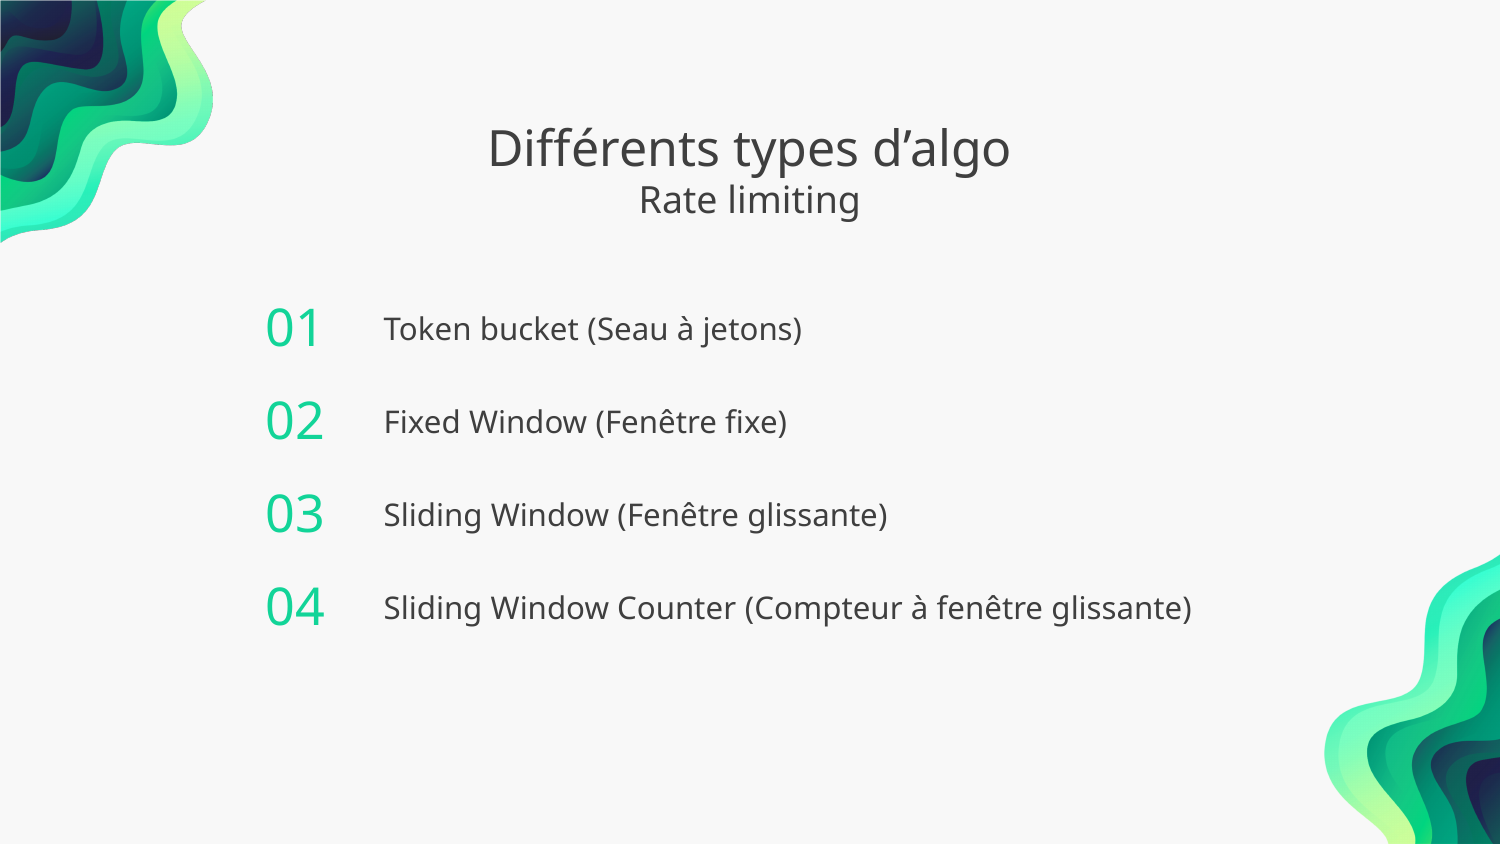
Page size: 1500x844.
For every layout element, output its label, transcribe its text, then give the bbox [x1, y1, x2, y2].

text_box 01 [254, 289, 387, 354]
text_box 04 [254, 567, 387, 633]
text_box 03 [254, 474, 387, 540]
text_box Sliding Window Counter (Compteur à fenêtre glissante) [387, 582, 1342, 625]
text_box Fixed Window (Fenêtre fixe) [387, 396, 987, 439]
text_box Token bucket (Seau à jetons) [387, 303, 987, 346]
text_box Sliding Window (Fenêtre glissante) [387, 489, 987, 532]
text_box 02 [254, 382, 387, 447]
picture [1, 1, 213, 243]
text_box Différents types d’algo Rate limiting [334, 110, 1166, 183]
picture [1325, 554, 1500, 844]
